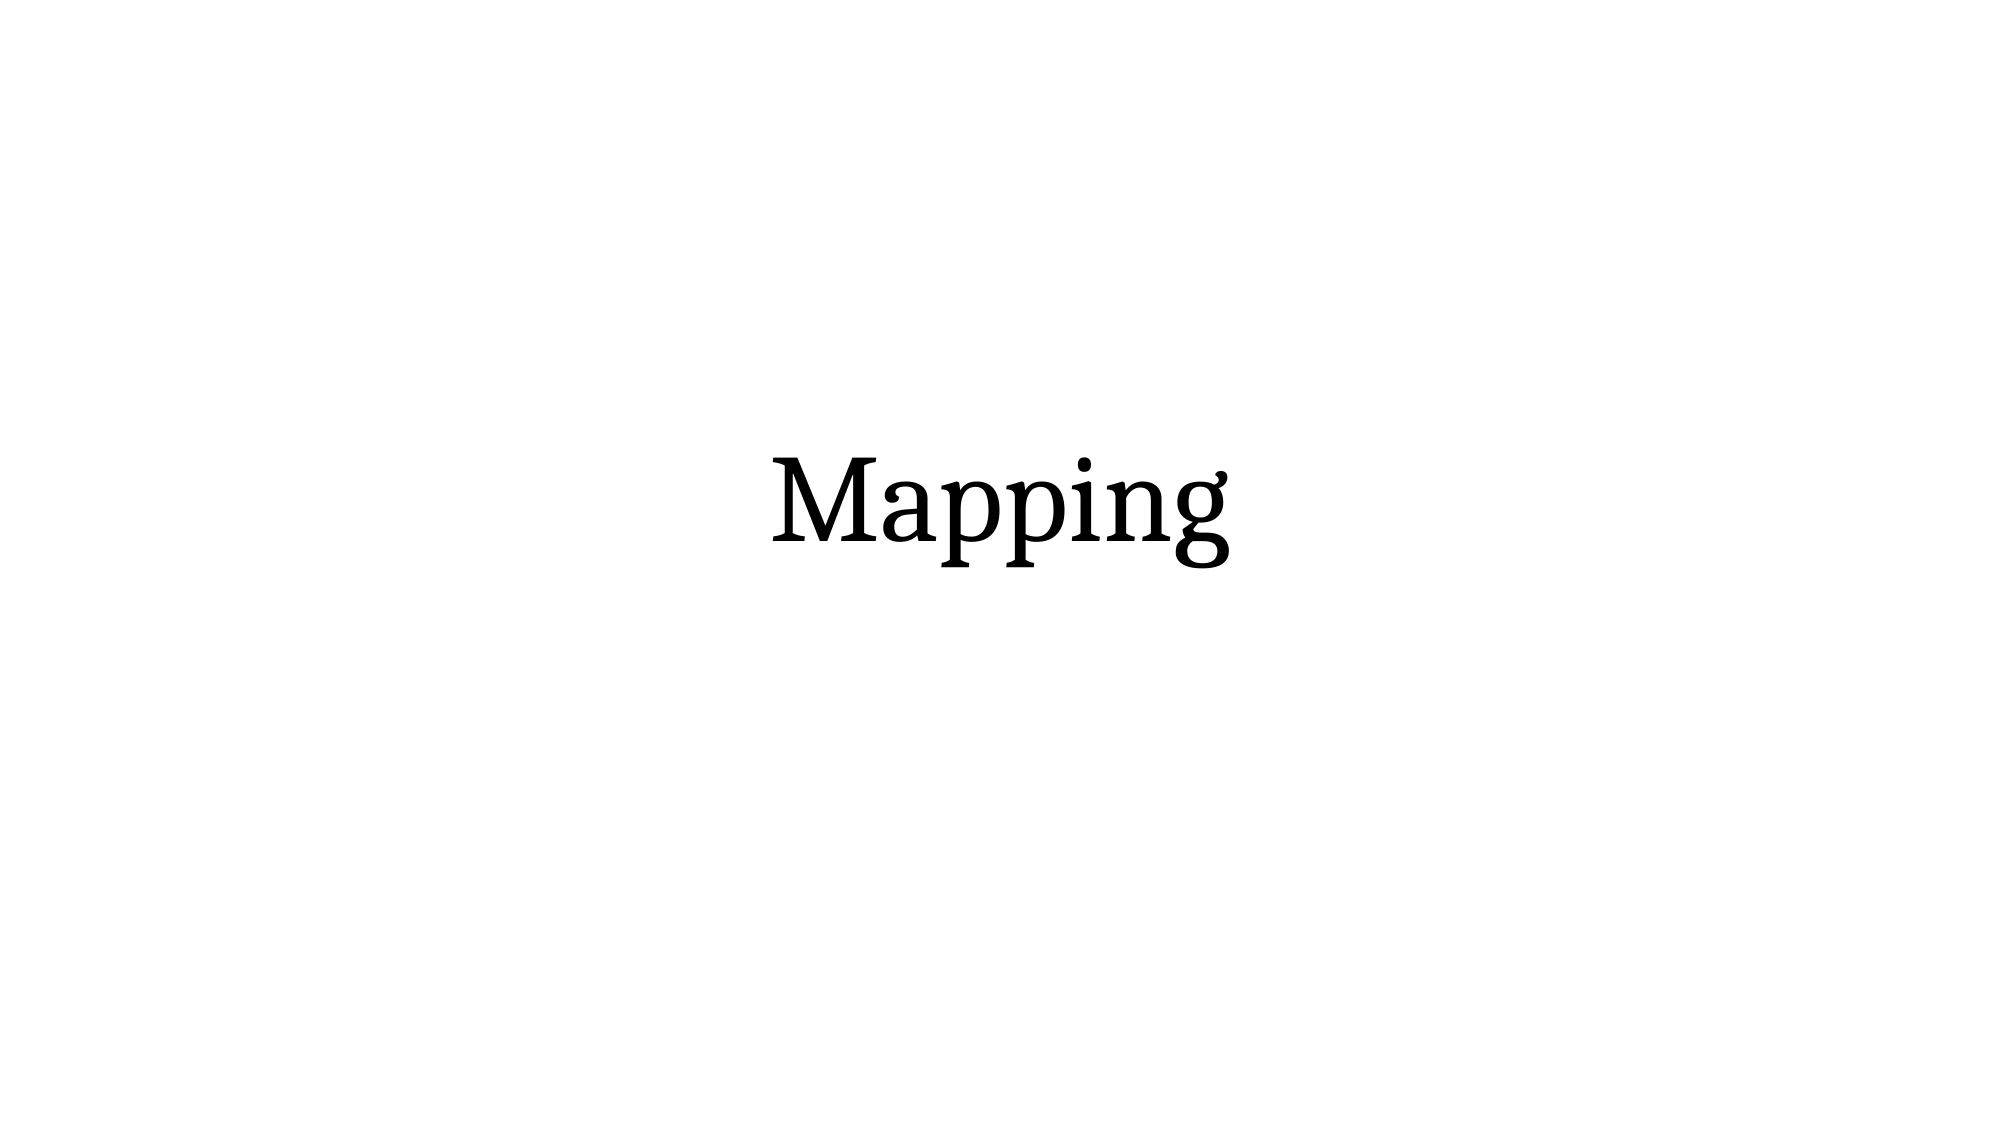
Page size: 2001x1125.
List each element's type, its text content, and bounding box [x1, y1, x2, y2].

title Mapping [249, 184, 1750, 576]
